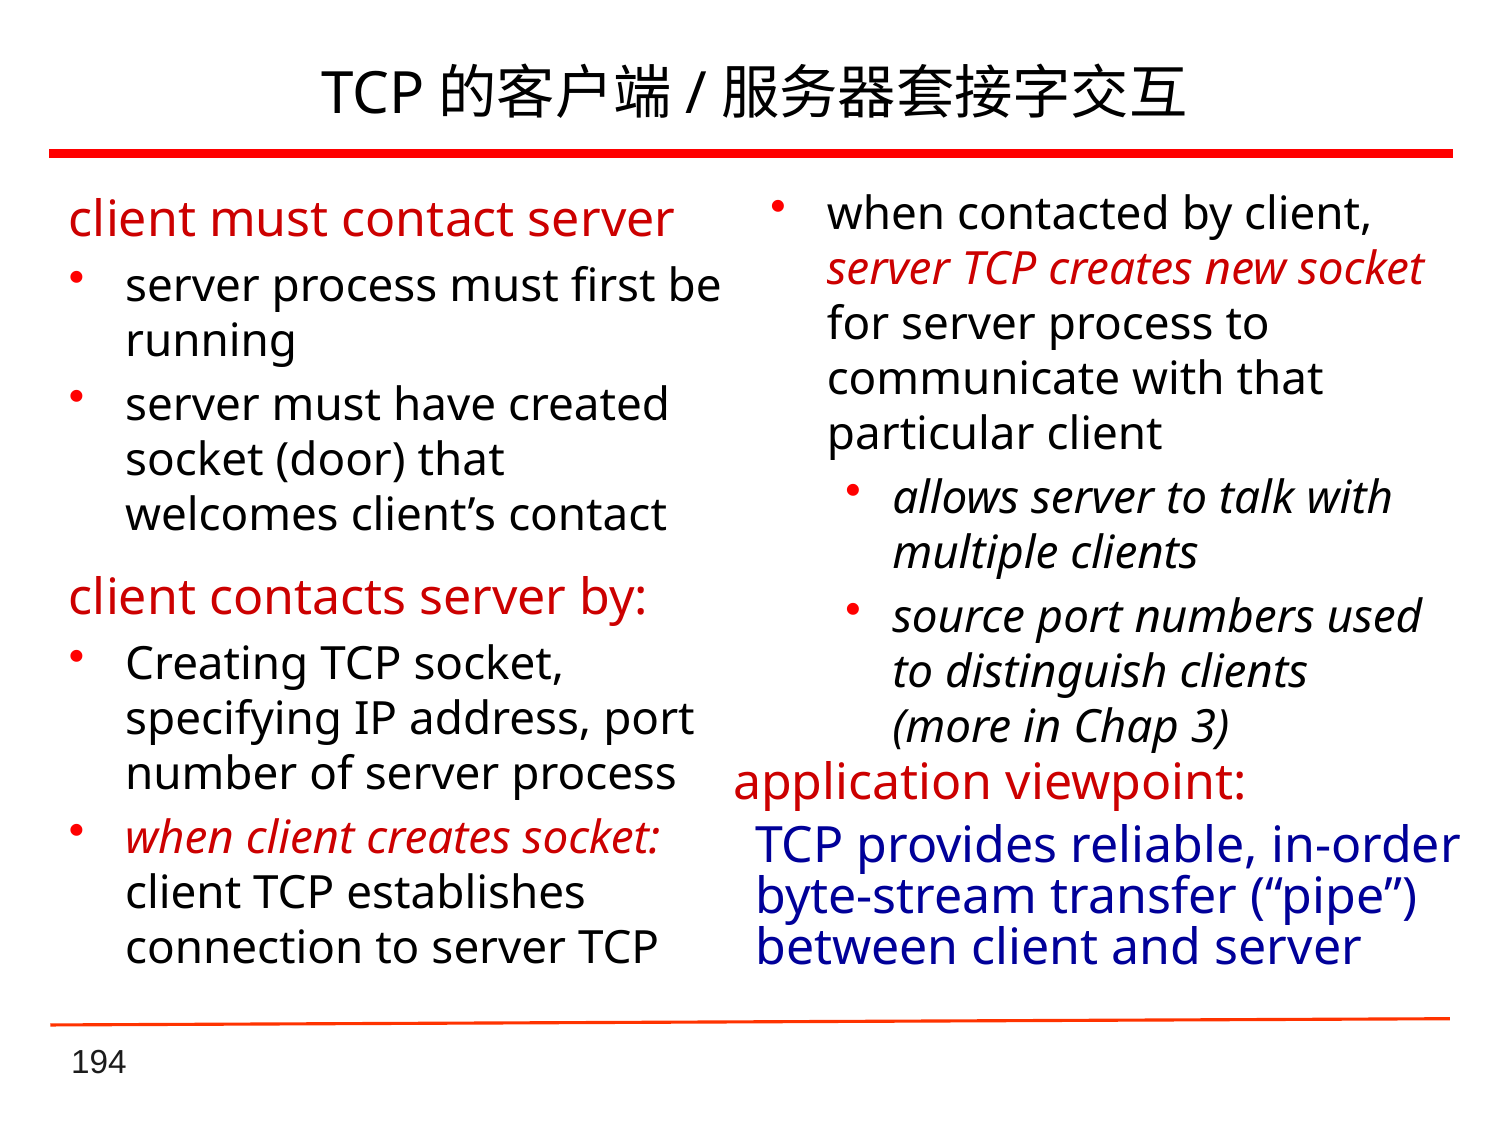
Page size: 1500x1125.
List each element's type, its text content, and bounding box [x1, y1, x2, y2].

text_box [755, 741, 1226, 818]
list client must contact server server process must first be running server must have created socket (door) that welcomes client’s contact client contacts server by: Creating TCP socket, specifying IP address, port number of server process when client creates socket: client TCP establishes connection to server TCP [53, 178, 738, 1010]
title TCP的客户端/服务器套接字交互 [52, 37, 1457, 143]
list when contacted by client, server TCP creates new socket for server process to communicate with that particular client allows server to talk with multiple clients source port numbers used to distinguish clients (more in Chap 3) [755, 175, 1441, 743]
text_box TCP provides reliable, in-order byte-stream transfer (“pipe”) between client and server [740, 814, 1476, 983]
